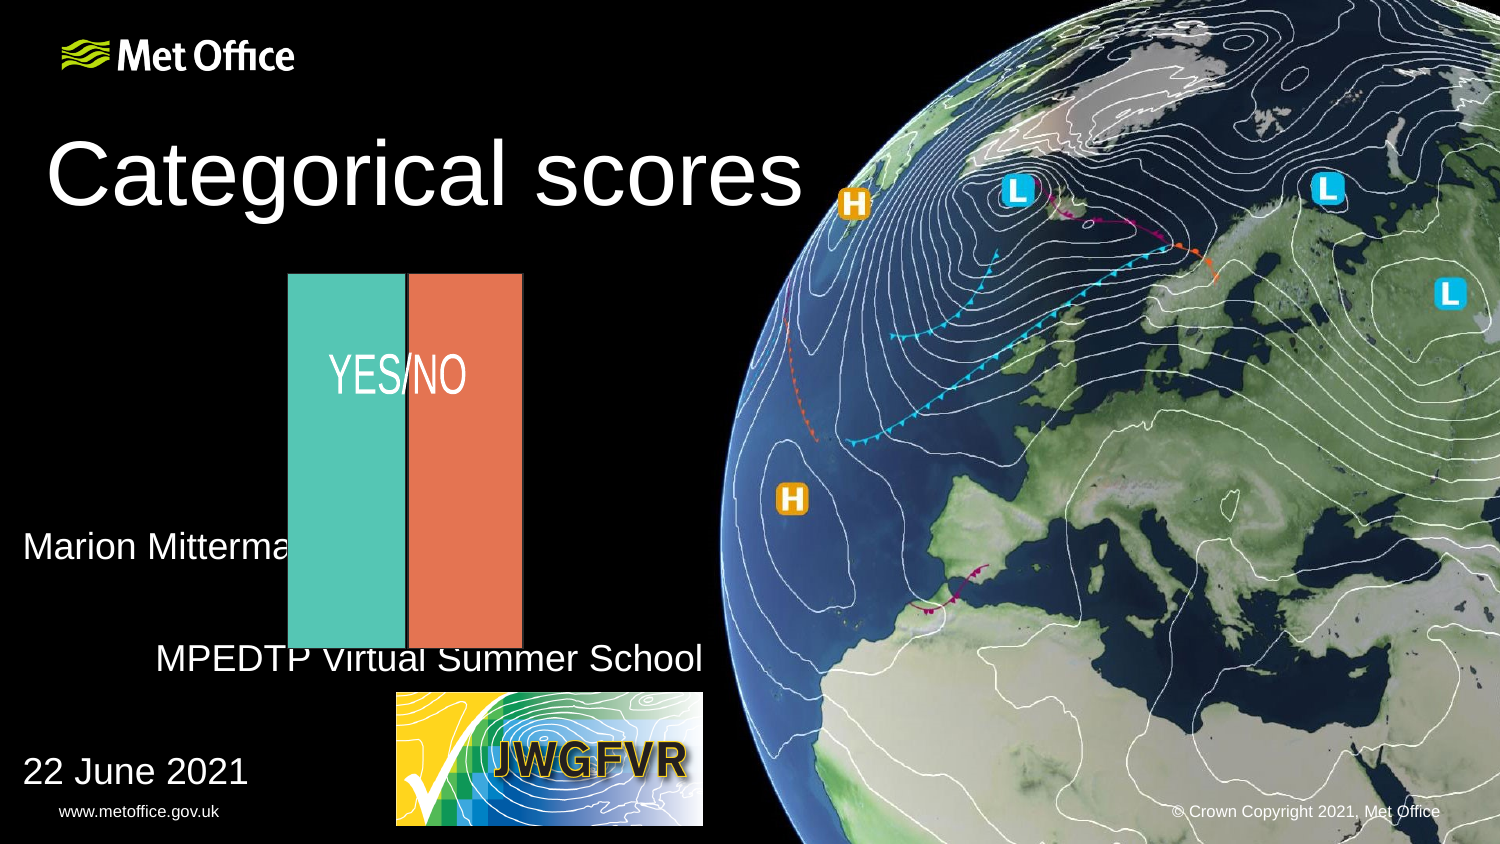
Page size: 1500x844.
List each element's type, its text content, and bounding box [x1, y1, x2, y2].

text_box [287, 273, 523, 474]
picture [0, 0, 1500, 844]
title Categorical scores [30, 87, 854, 274]
subtitle Marion Mittermaier MPEDTP Virtual Summer School 22 June 2021 [7, 519, 719, 818]
